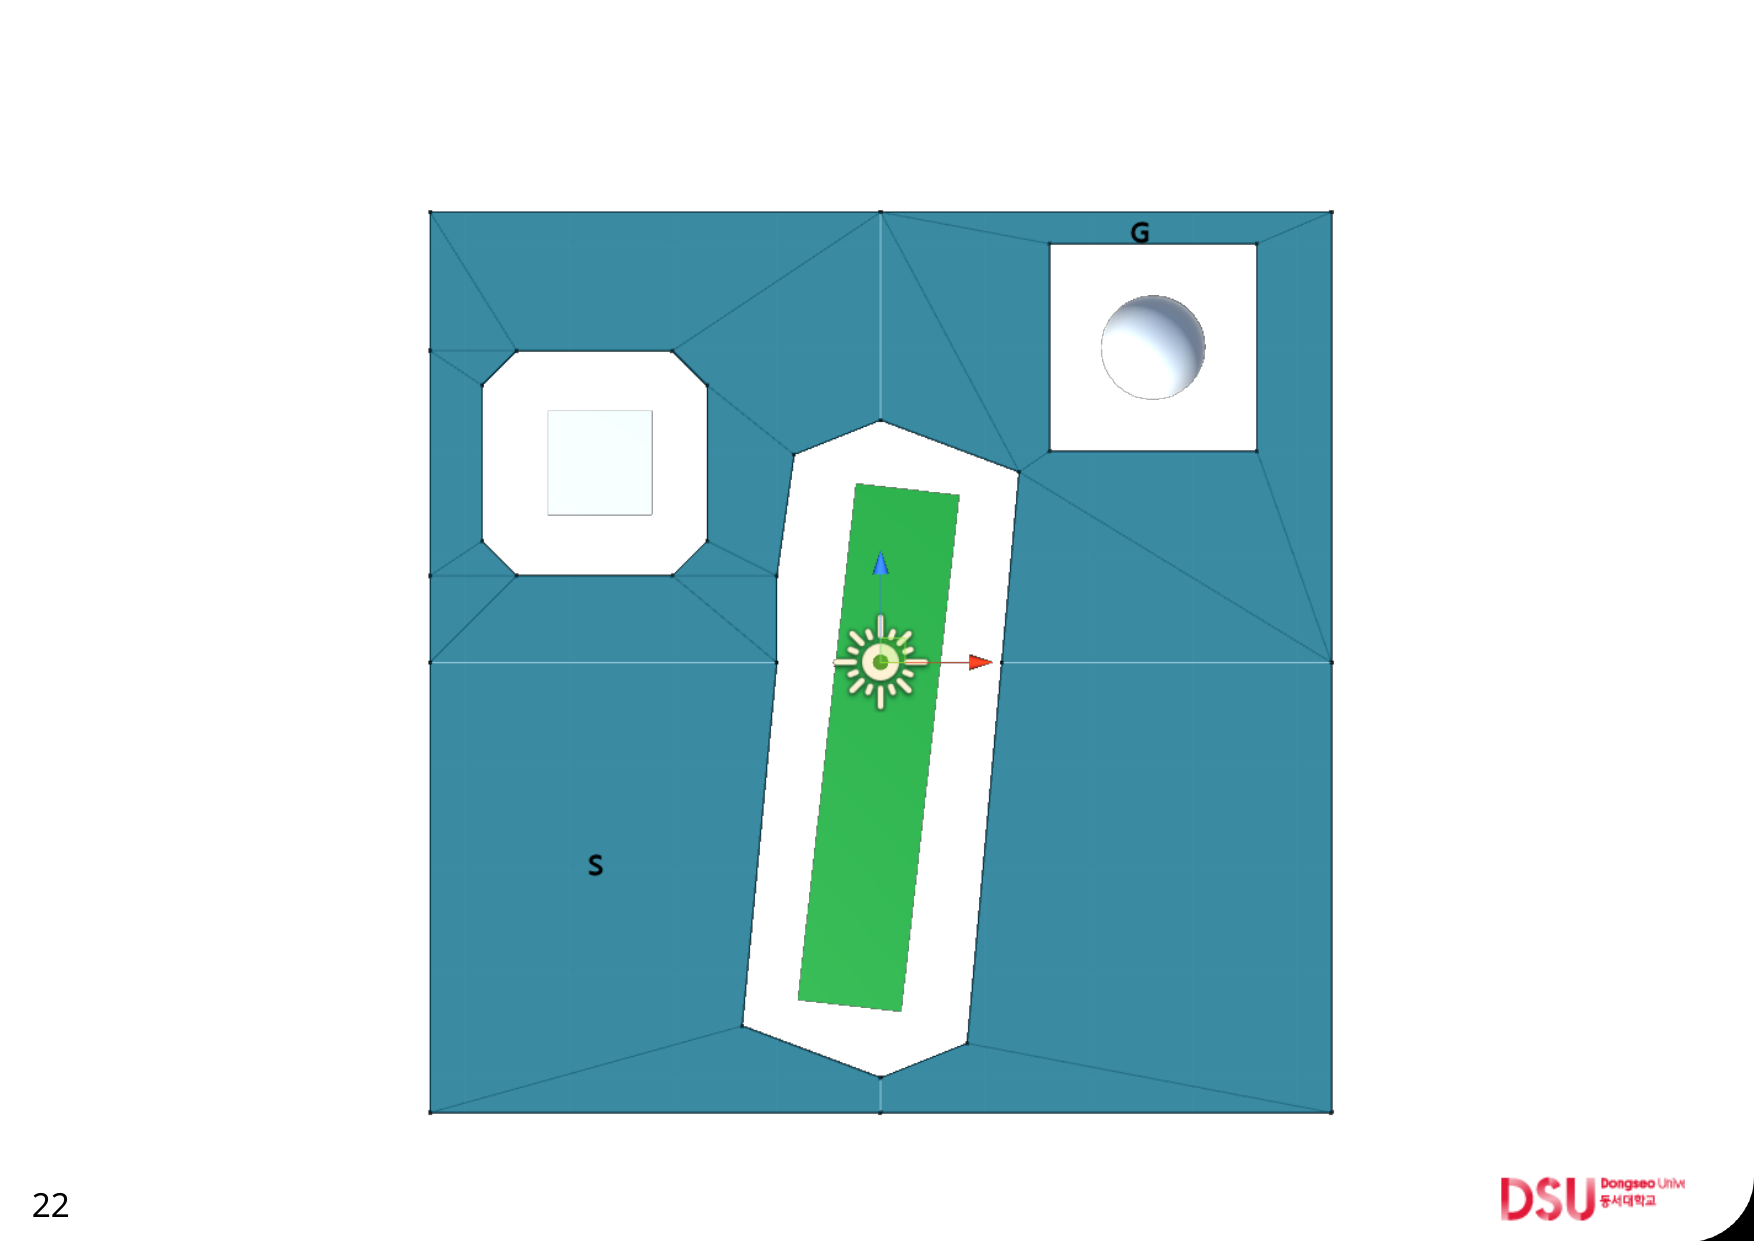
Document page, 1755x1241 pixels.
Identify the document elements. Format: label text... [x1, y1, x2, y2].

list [367, 171, 1387, 1153]
picture [1500, 1175, 1754, 1241]
slide_number 22 [14, 1175, 181, 1228]
